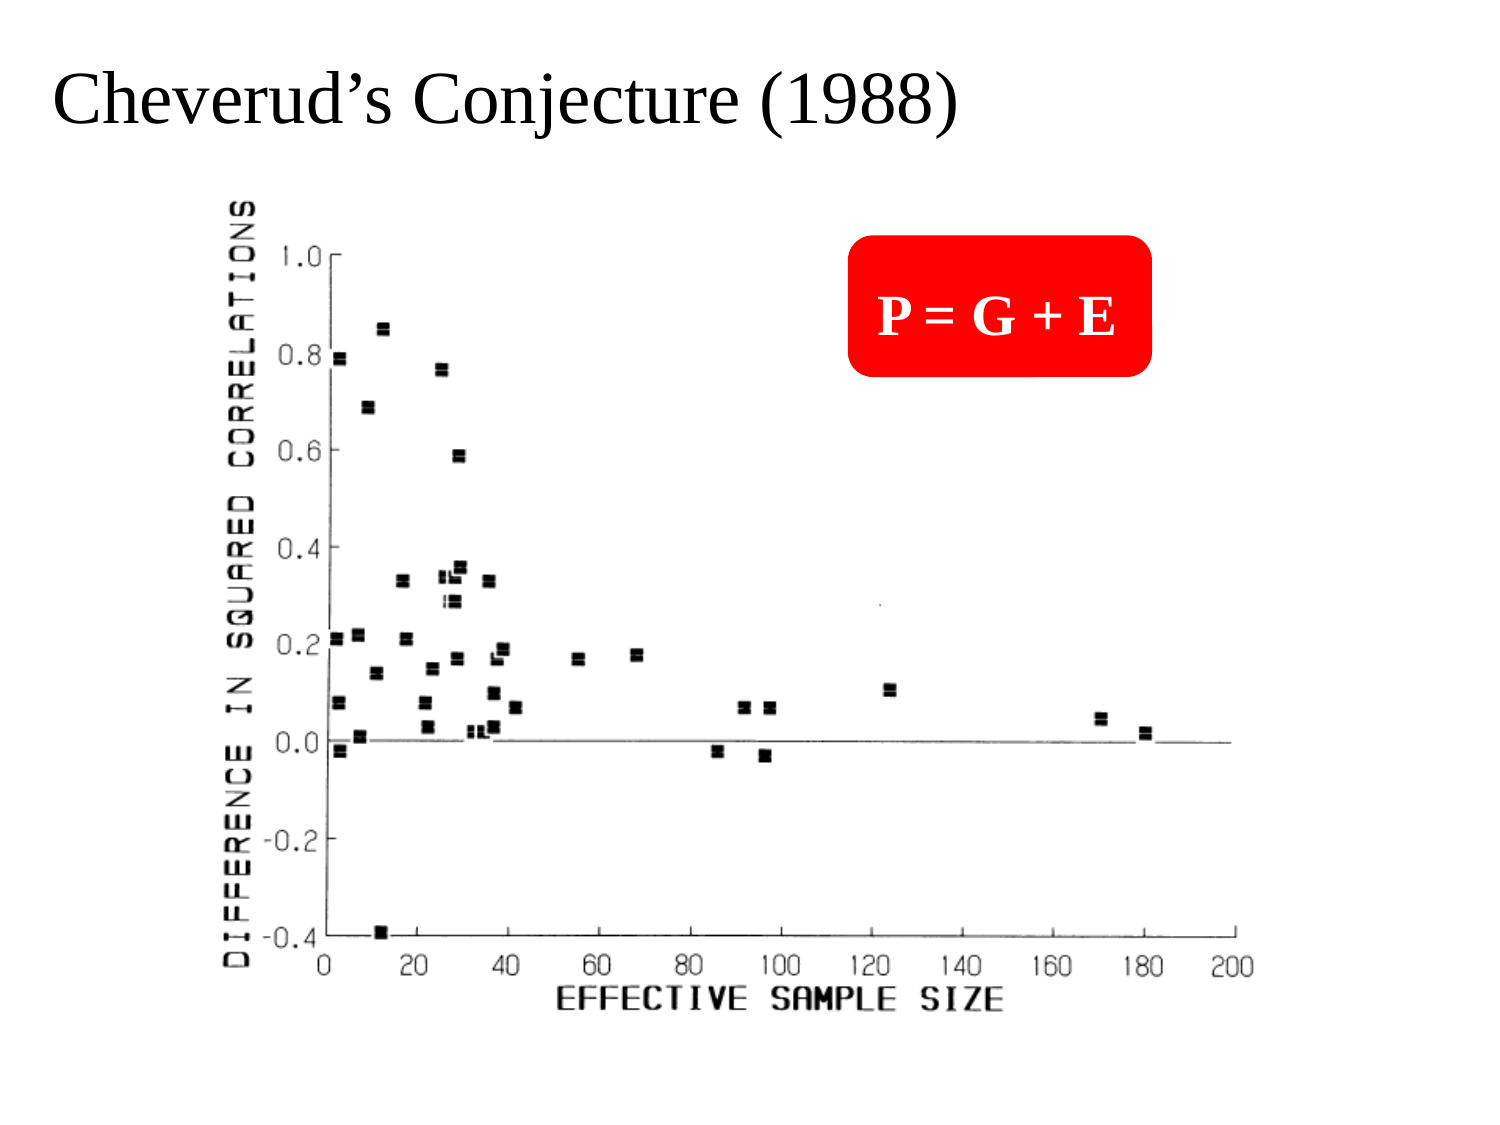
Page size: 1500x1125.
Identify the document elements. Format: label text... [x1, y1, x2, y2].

picture [174, 174, 1324, 1018]
text_box Cheverud’s Conjecture (1988) [37, 0, 1438, 188]
